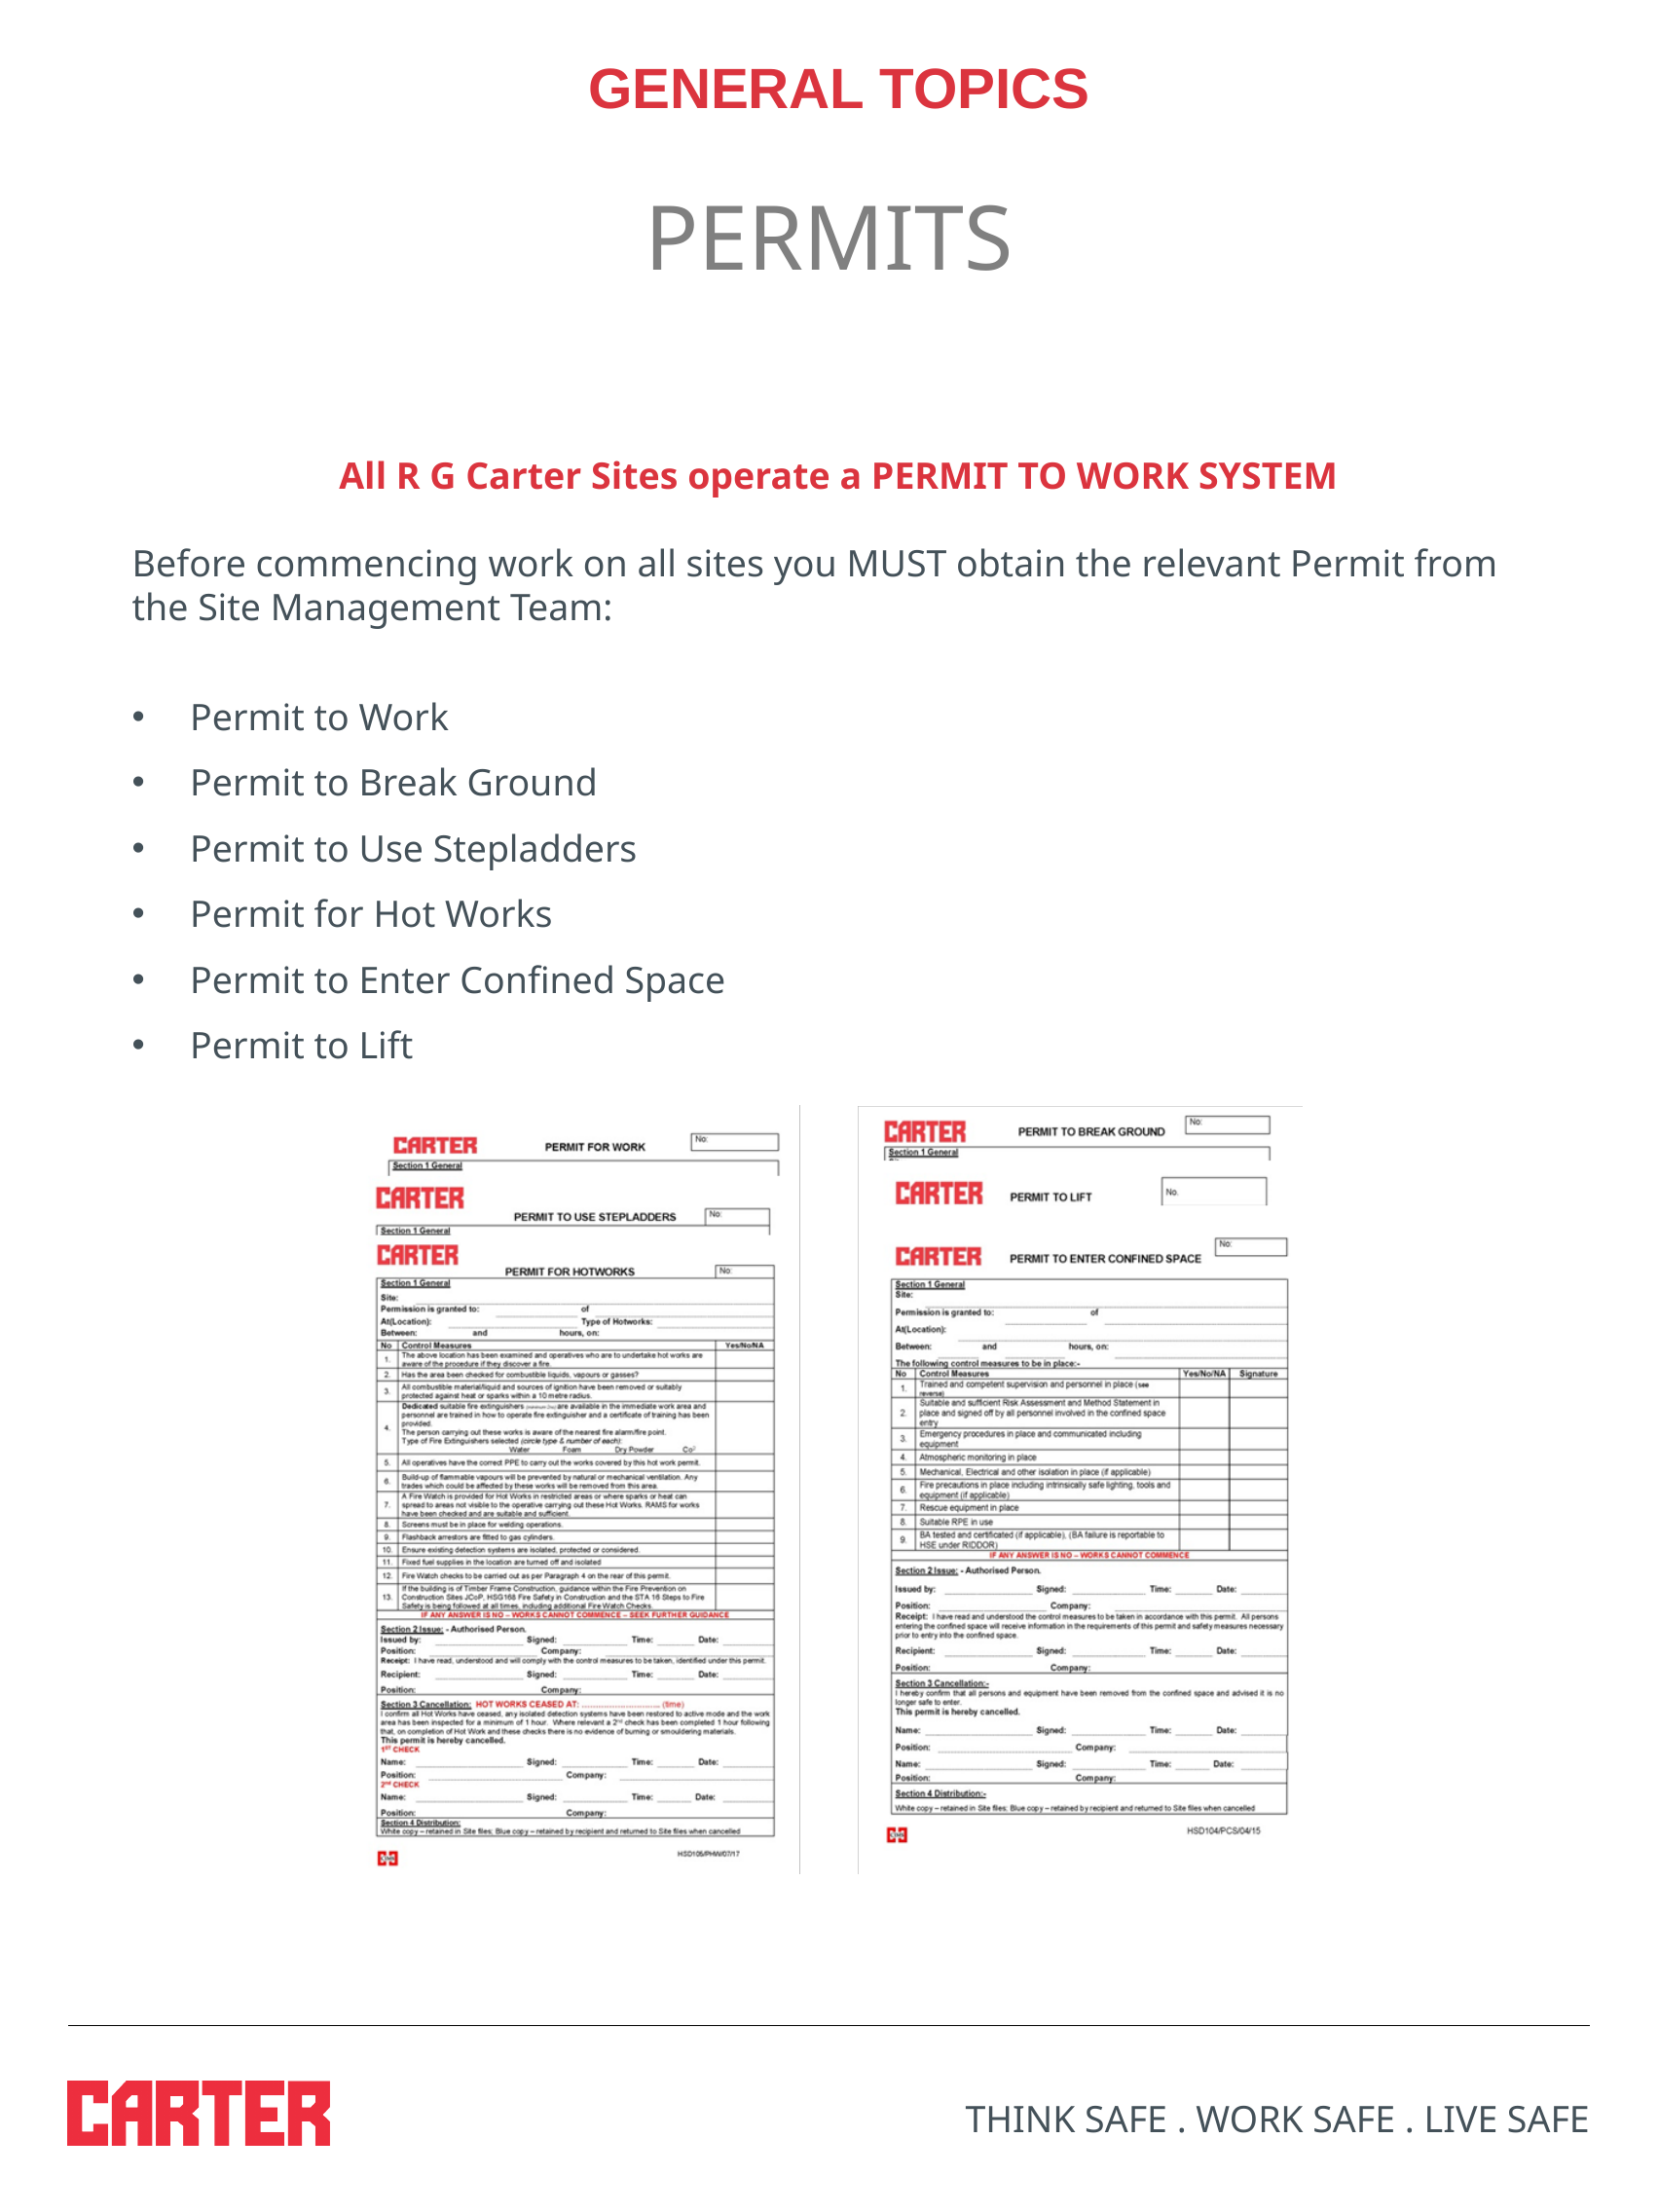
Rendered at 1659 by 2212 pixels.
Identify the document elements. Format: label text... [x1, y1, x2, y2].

text_box All R G Carter Sites operate a PERMIT TO WORK SYSTEM Before commencing work on all sites you MUST obtain the relevant Permit from the Site Management Team: Permit to Work Permit to Break Ground Permit to Use Stepladders Permit for Hot Works Permit to Enter Confined Space Permit to Lift [117, 445, 1561, 1571]
text_box GENERAL TOPICS [499, 44, 1179, 128]
picture [67, 2081, 330, 2146]
picture [355, 1105, 1303, 1874]
text_box PERMITS [123, 173, 1535, 296]
